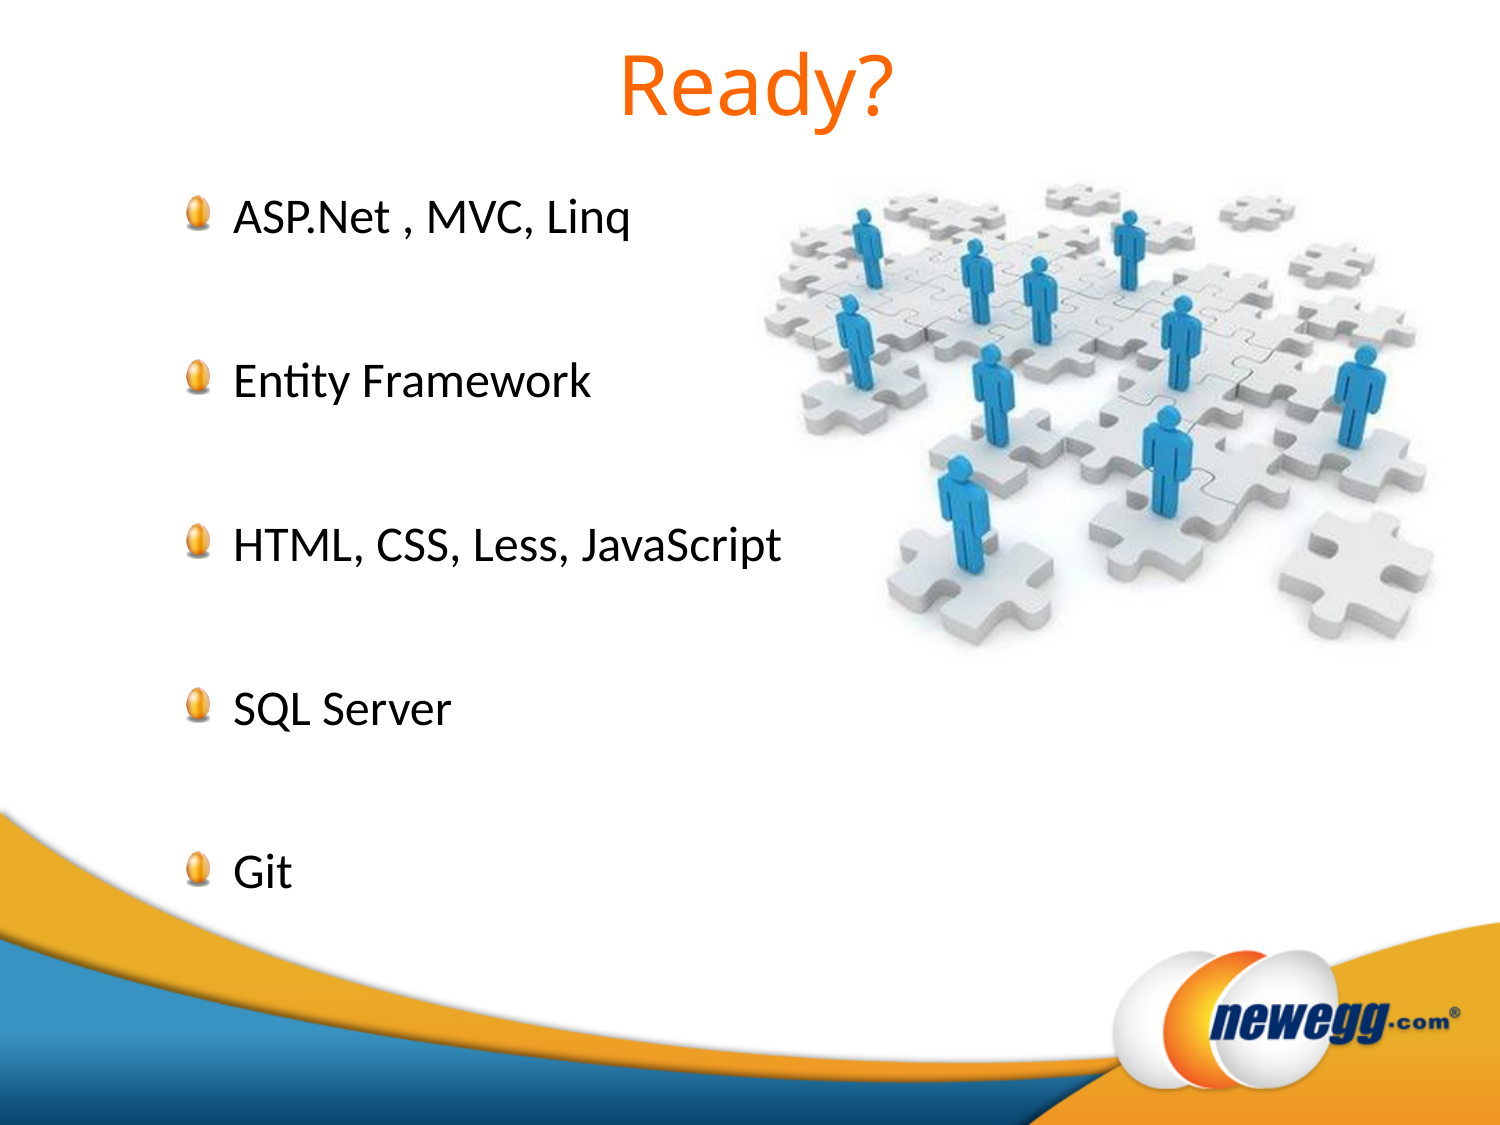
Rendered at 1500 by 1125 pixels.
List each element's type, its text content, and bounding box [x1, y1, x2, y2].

picture [0, 0, 1500, 1125]
text_box Ready? [362, 24, 1150, 140]
text_box ASP.Net , MVC, Linq Entity Framework HTML, CSS, Less, JavaScript SQL Server Git [96, 163, 1422, 875]
